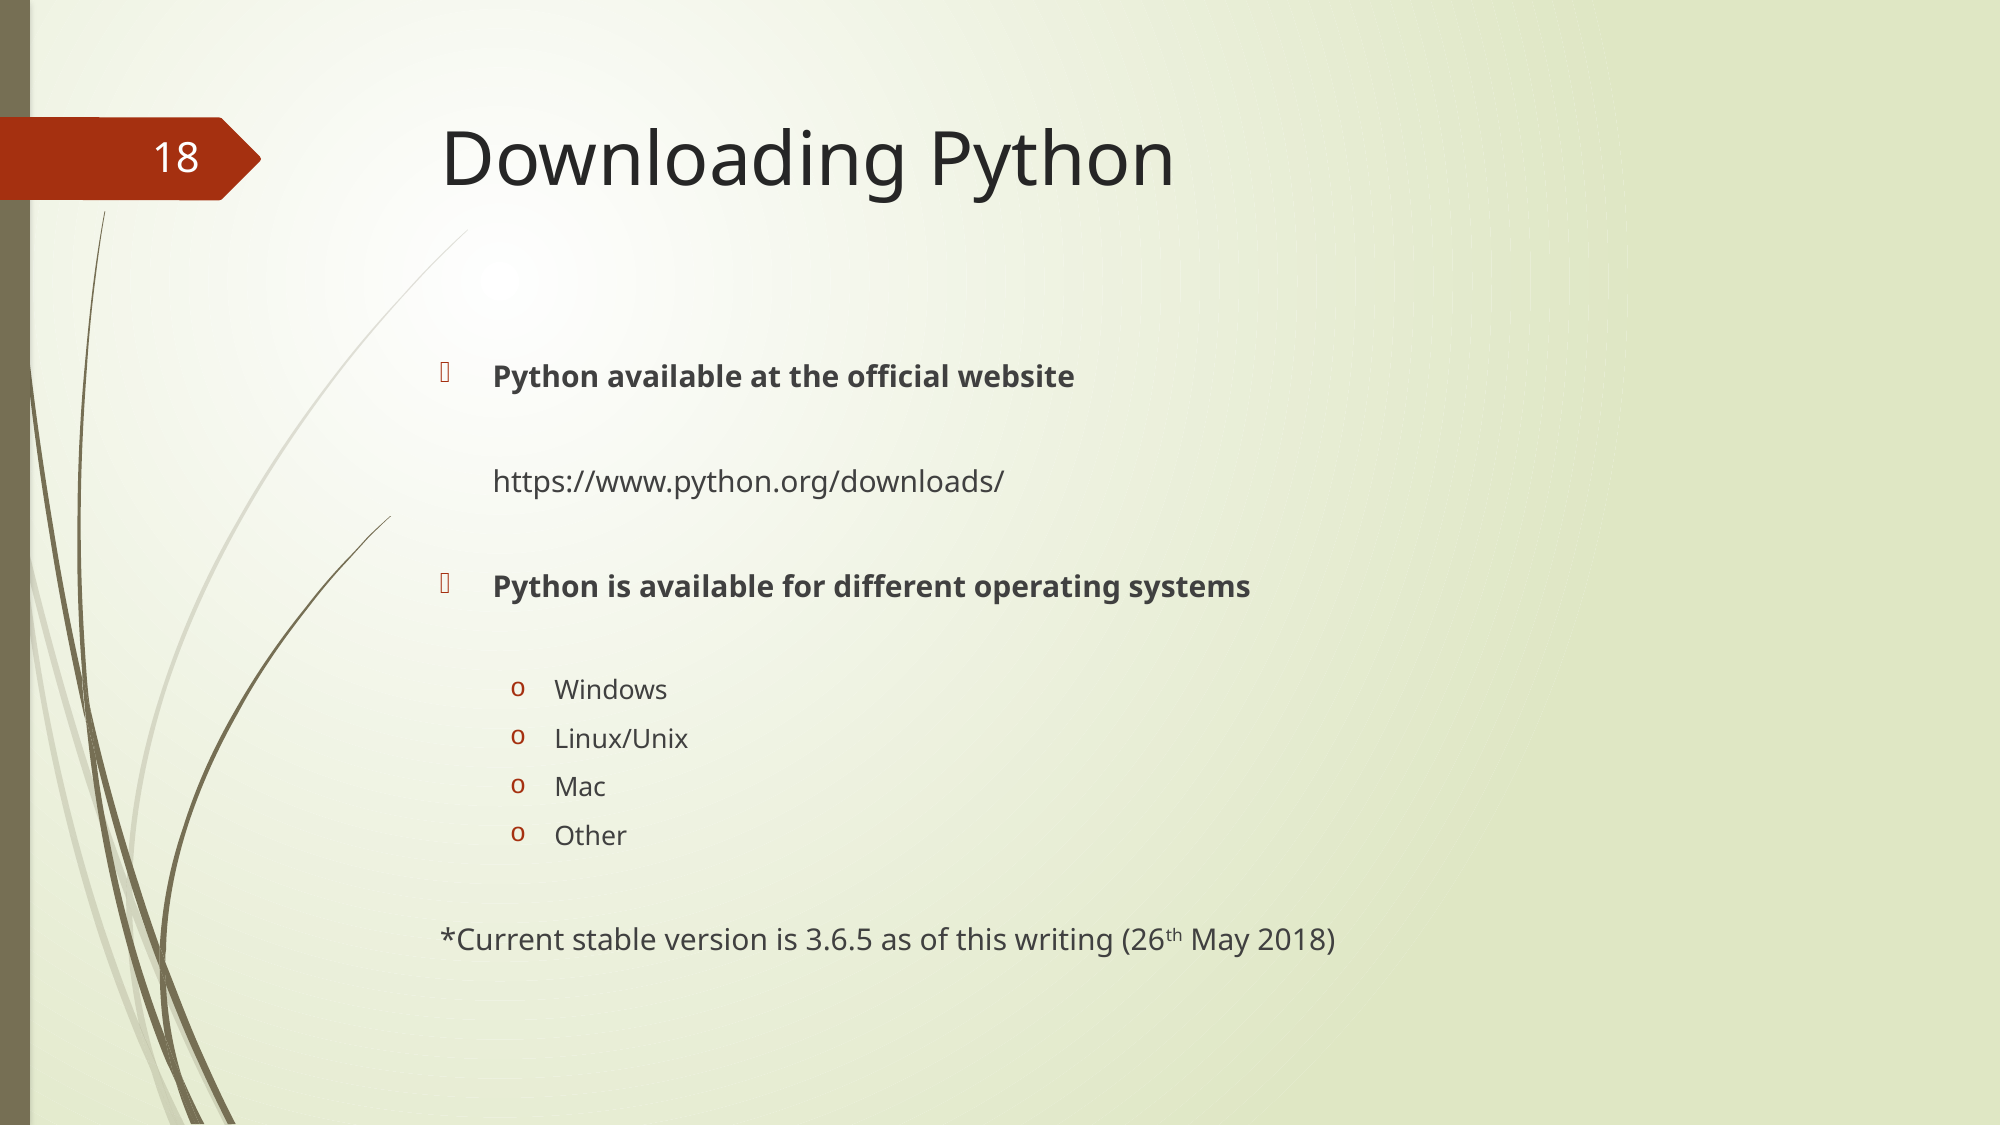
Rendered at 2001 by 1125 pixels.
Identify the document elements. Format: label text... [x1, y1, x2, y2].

title Downloading Python [425, 102, 1888, 313]
slide_number 18 [87, 129, 216, 190]
list Python available at the official website https://www.python.org/downloads/ Python is available for different operating systems Windows Linux/Unix Mac Other *Current stable version is 3.6.5 as of this writing (26th May 2018) [424, 350, 1888, 970]
